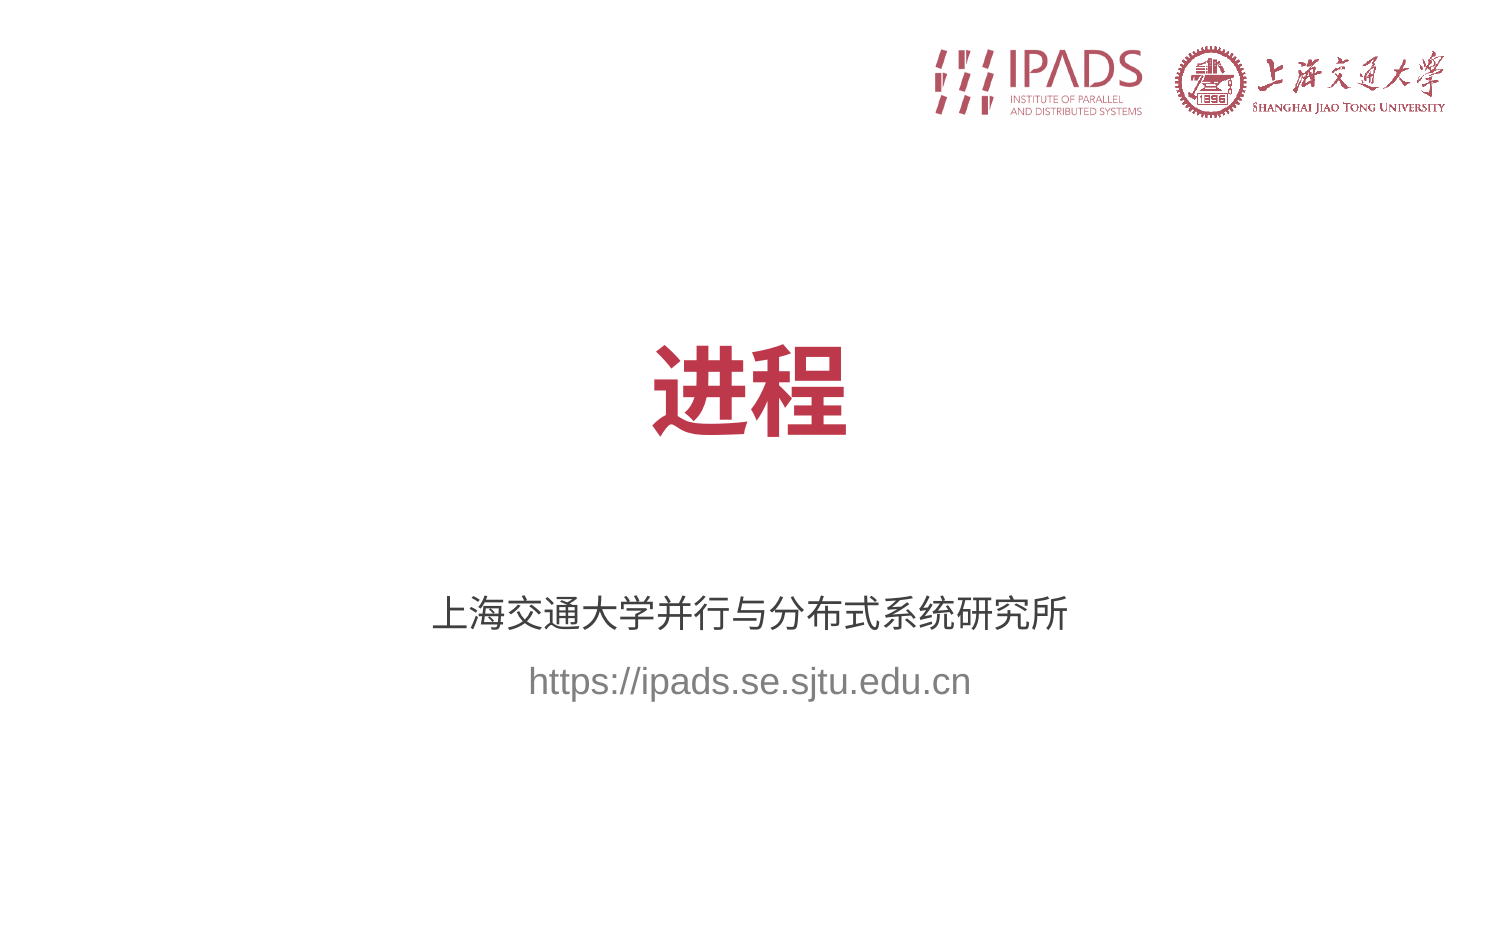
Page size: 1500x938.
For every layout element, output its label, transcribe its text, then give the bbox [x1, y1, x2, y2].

subtitle 上海交通大学并行与分布式系统研究所 https://ipads.se.sjtu.edu.cn [112, 559, 1388, 761]
picture [926, 41, 1151, 123]
title 进程 [112, 282, 1388, 484]
picture [1174, 46, 1445, 118]
